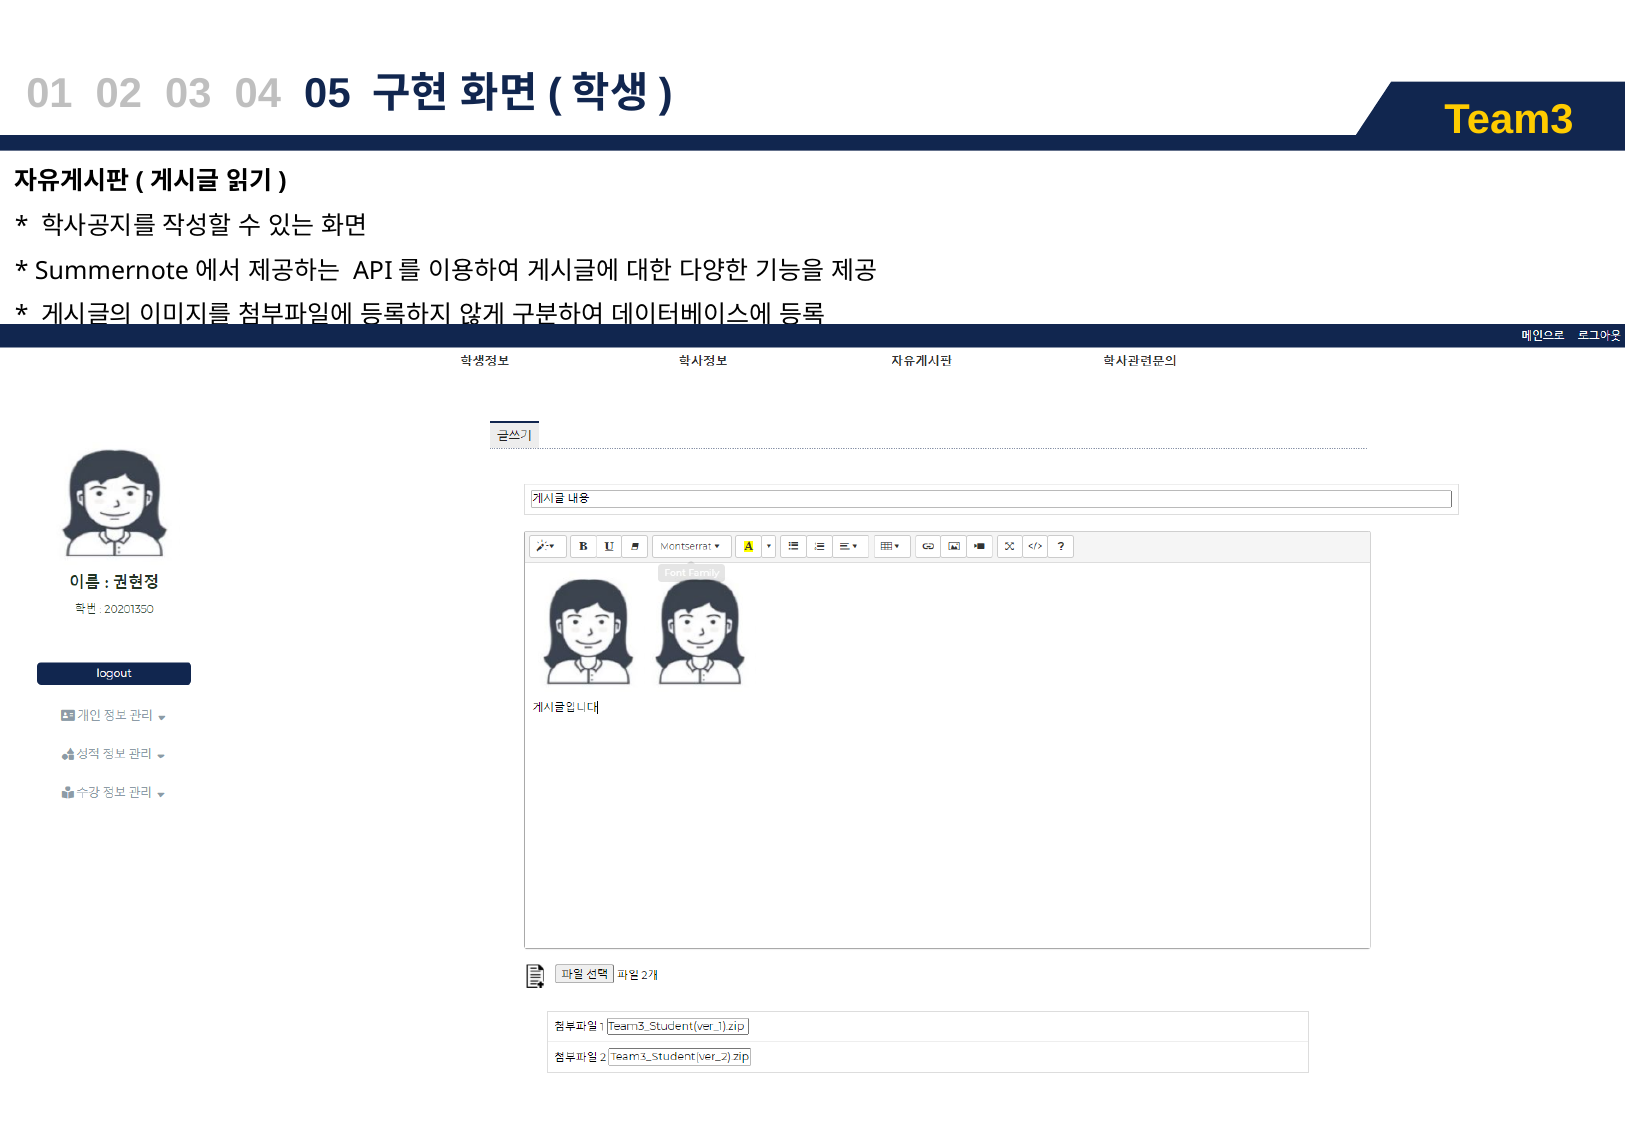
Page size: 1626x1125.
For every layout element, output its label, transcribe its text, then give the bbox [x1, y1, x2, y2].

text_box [0, 30, 1625, 151]
text_box 자유게시판(게시글 읽기) * 학사공지를 작성할 수 있는 화면 * Summernote에서 제공하는 API를 이용하여 게시글에 대한 다양한 기능을 제공 * 게시글의 이미지를 첨부파일에 등록하지 않게 구분하여 데이터베이스에 등록 [0, 160, 1625, 324]
picture [0, 324, 1625, 1125]
